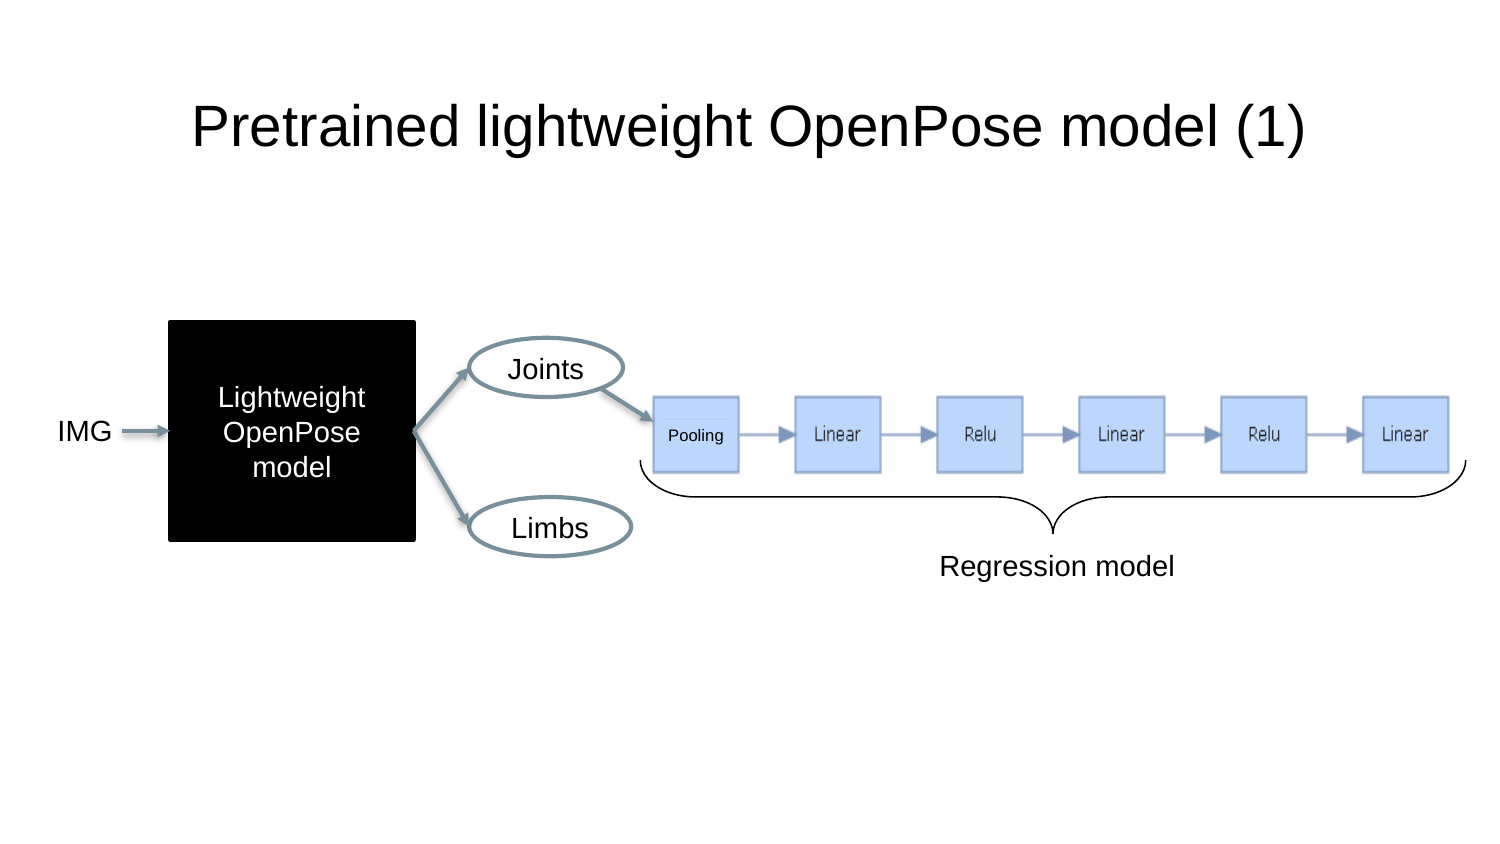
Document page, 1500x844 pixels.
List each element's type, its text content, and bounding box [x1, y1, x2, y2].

title Pretrained lightweight OpenPose model (1) [51, 72, 1449, 167]
text_box Limbs [469, 494, 633, 559]
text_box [600, 388, 654, 423]
text_box Regression model [924, 556, 1247, 590]
text_box Lightweight OpenPose model [168, 320, 416, 542]
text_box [413, 438, 470, 527]
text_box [413, 367, 470, 432]
text_box IMG [42, 405, 128, 455]
text_box Joints [467, 335, 626, 400]
picture [638, 321, 1479, 548]
